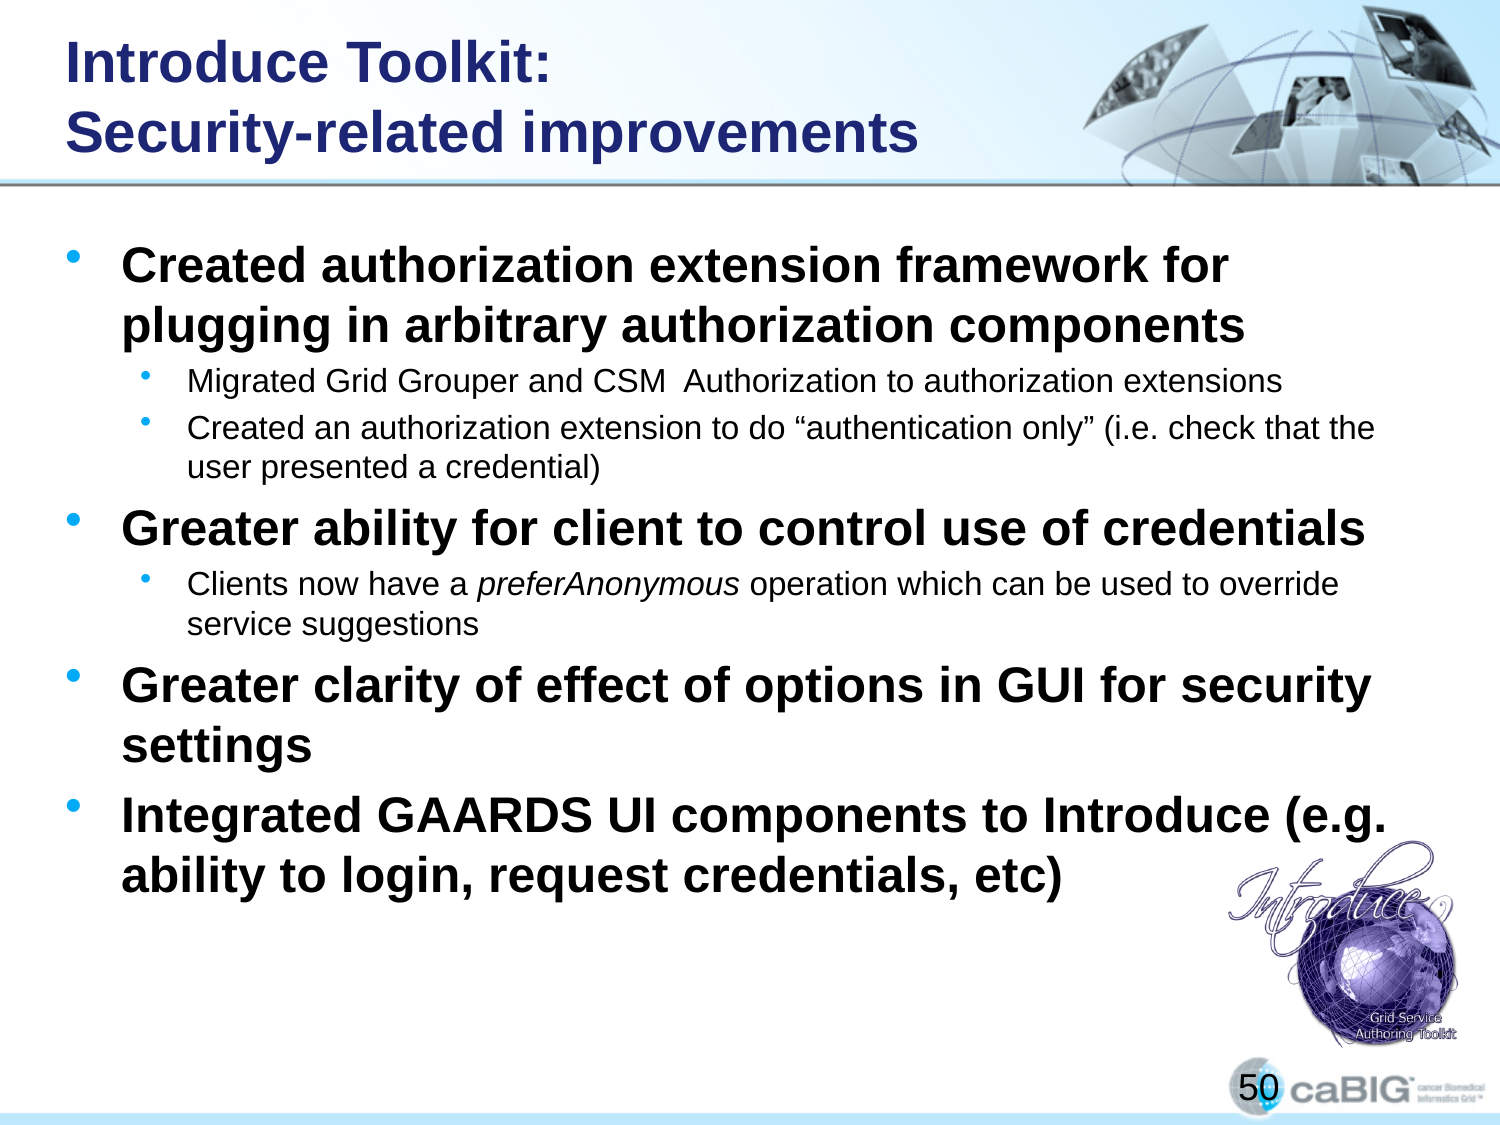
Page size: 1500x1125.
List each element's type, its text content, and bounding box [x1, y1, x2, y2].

list Created authorization extension framework for plugging in arbitrary authorization components Migrated Grid Grouper and CSM Authorization to authorization extensions Created an authorization extension to do “authentication only” (i.e. check that the user presented a credential) Greater ability for client to control use of credentials Clients now have a preferAnonymous operation which can be used to override service suggestions Greater clarity of effect of options in GUI for security settings Integrated GAARDS UI components to Introduce (e.g. ability to login, request credentials, etc) [49, 224, 1451, 1038]
title Introduce Toolkit: Security-related improvements [49, 0, 1176, 188]
picture [0, 0, 1500, 1125]
